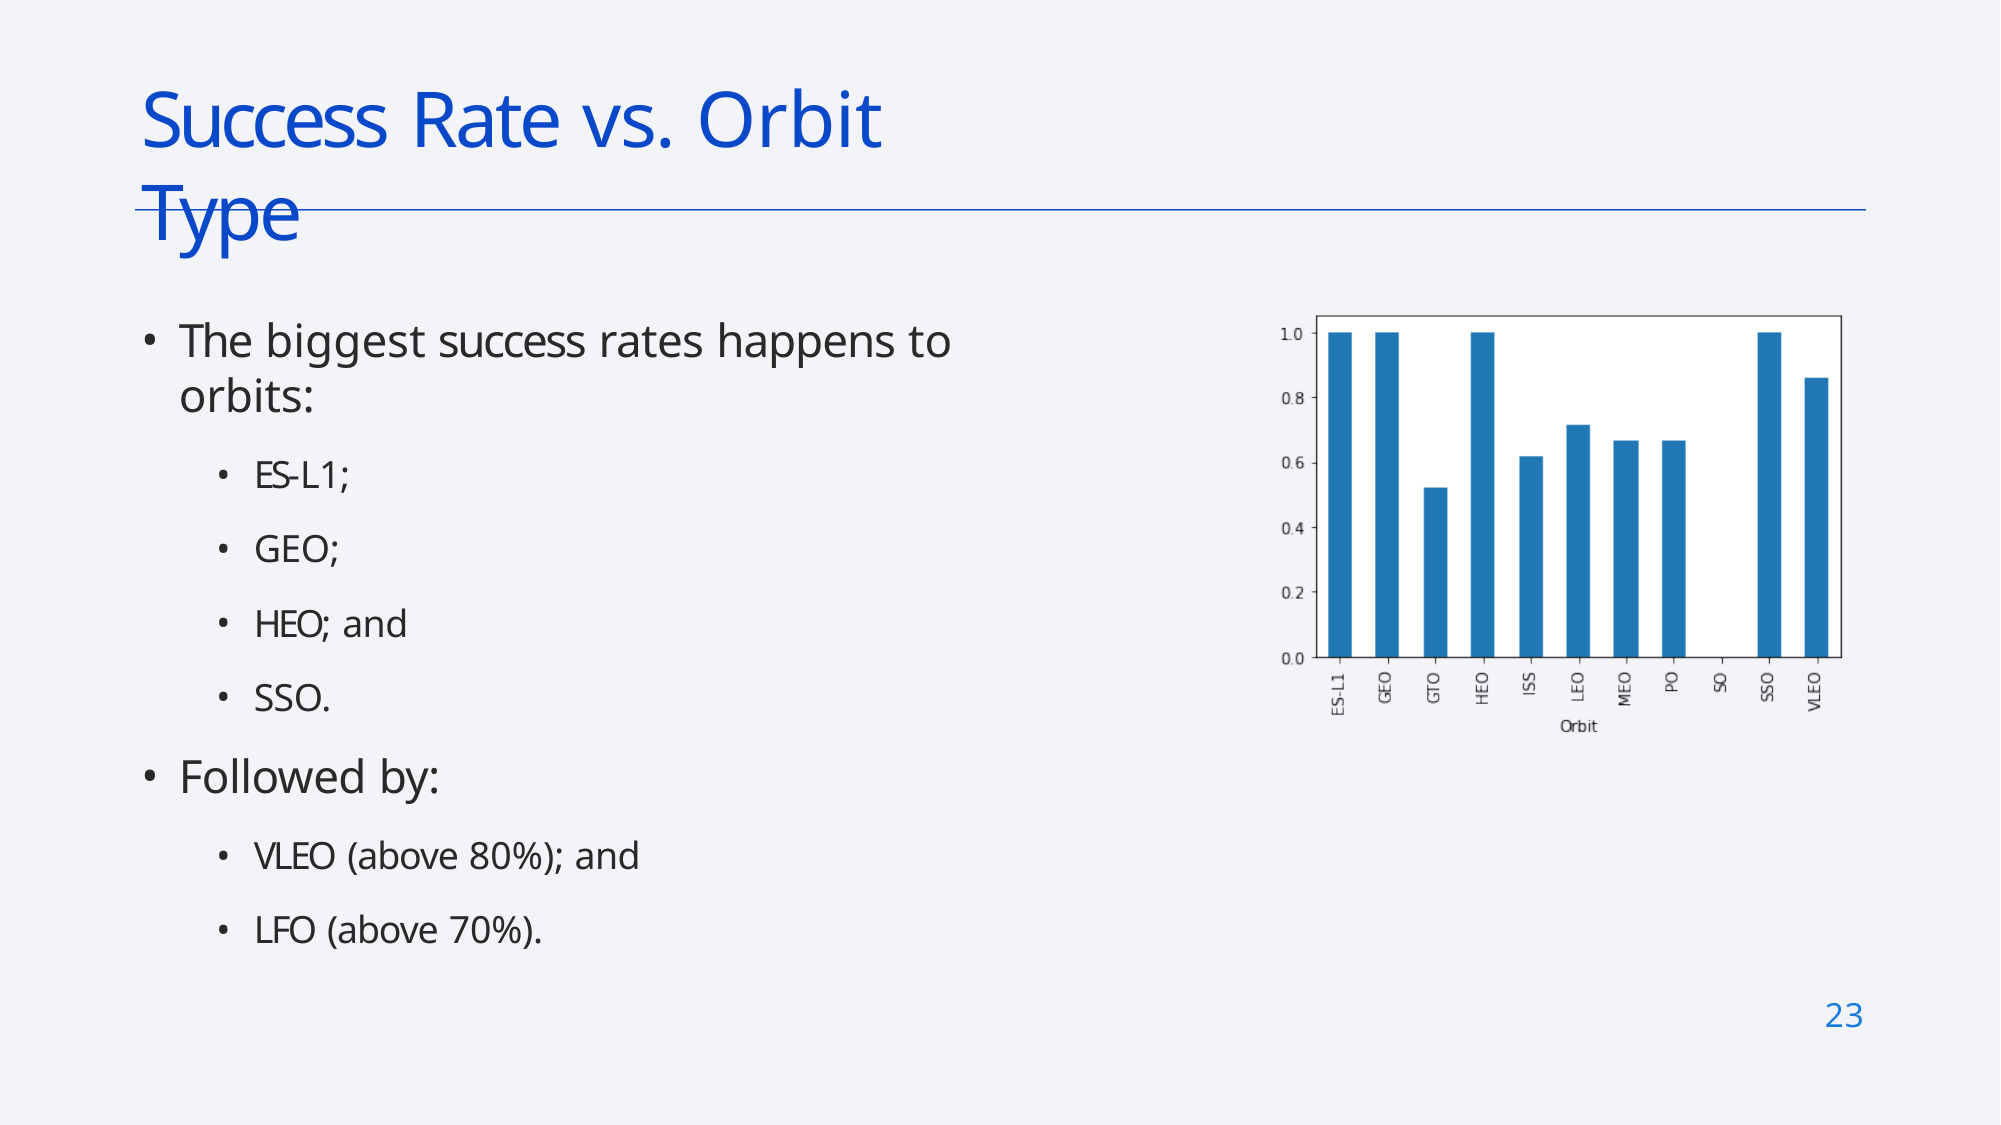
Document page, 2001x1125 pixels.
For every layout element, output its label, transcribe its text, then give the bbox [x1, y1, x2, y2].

slide_number 23 [1818, 1001, 1874, 1125]
text_box The biggest success rates happens to orbits: ES-L1; GEO; HEO; and SSO. Followed by: VLEO (above 80%); and LFO (above 70%). [139, 309, 1053, 952]
picture [0, 0, 2000, 1125]
title Success Rate vs. Orbit Type [139, 68, 1049, 259]
